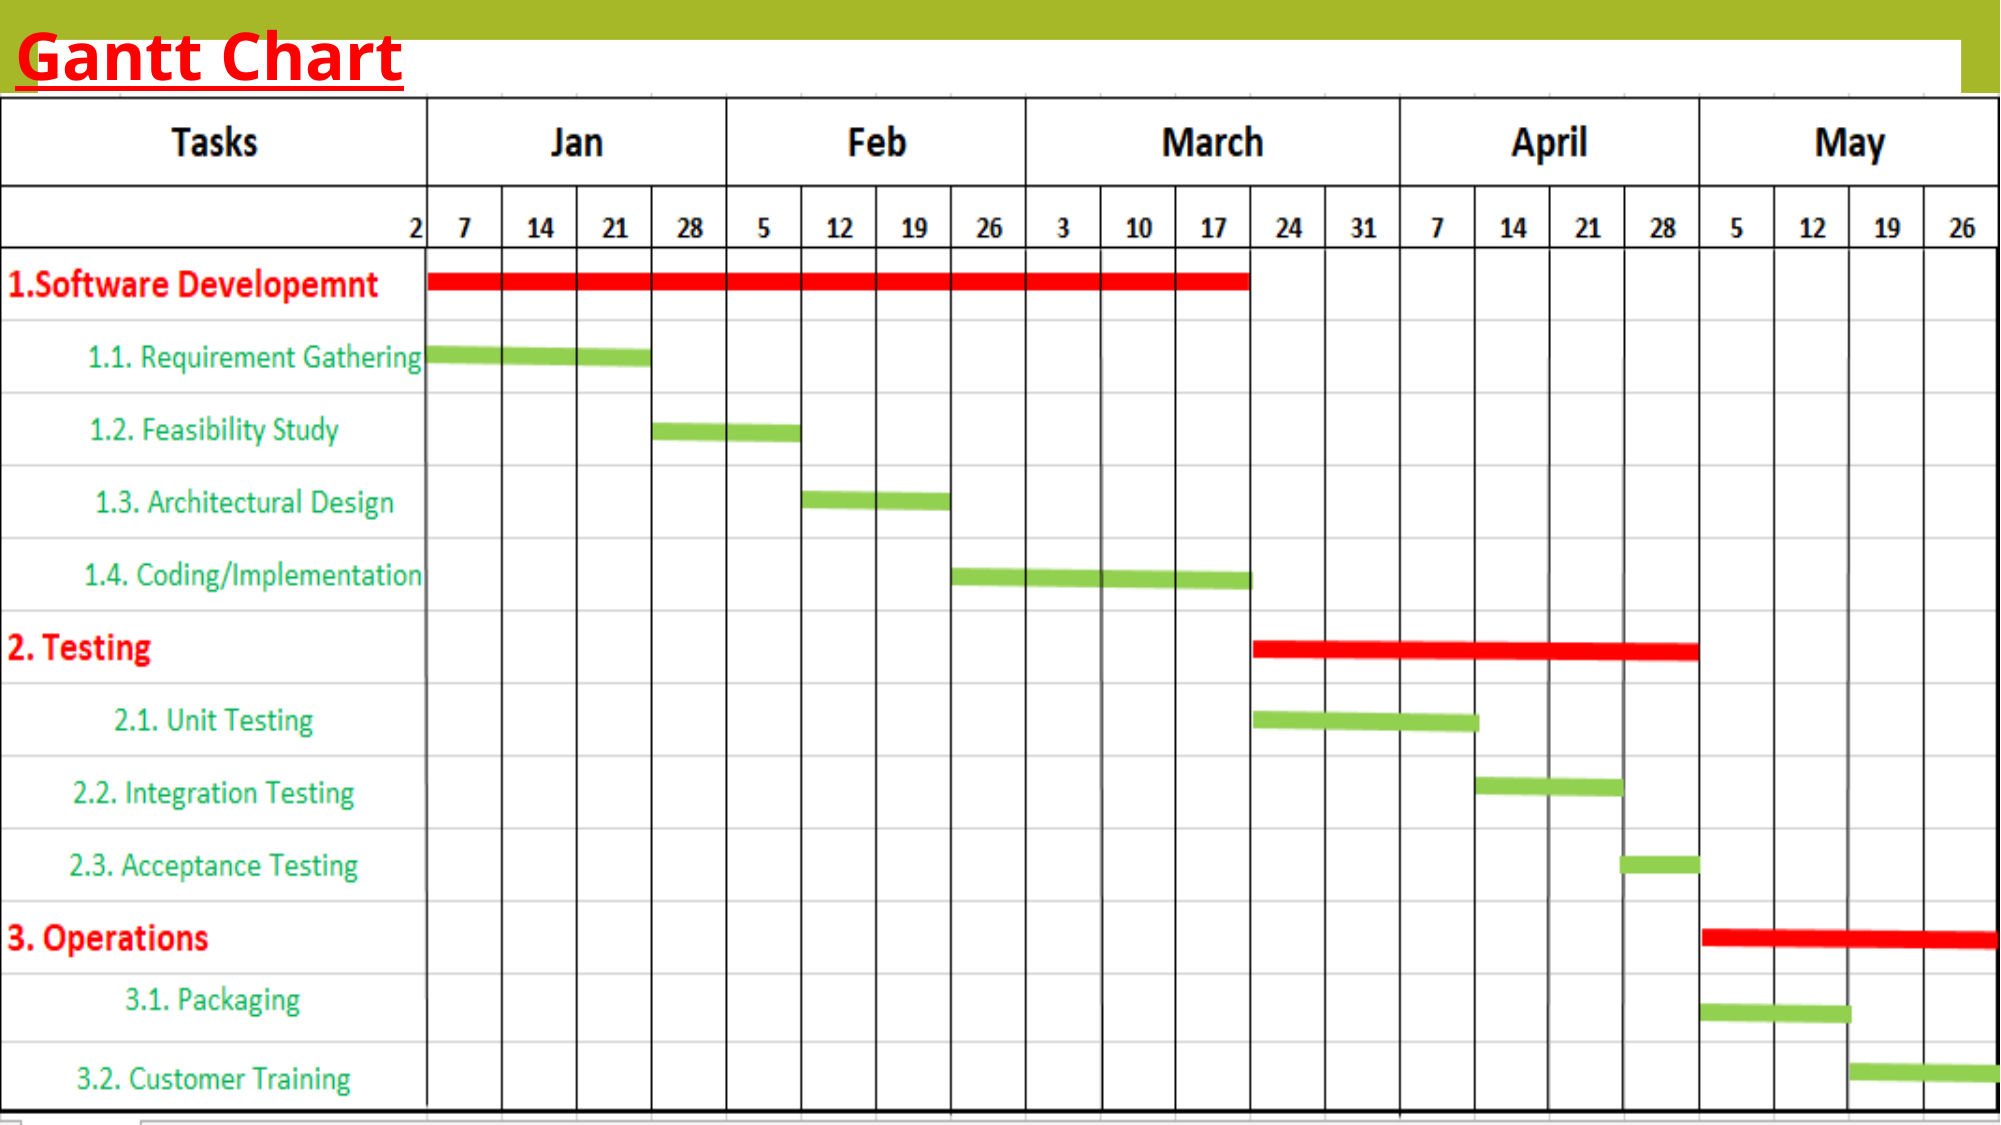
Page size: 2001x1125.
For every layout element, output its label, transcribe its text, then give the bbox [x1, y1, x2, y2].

title Gantt Chart [0, 0, 459, 91]
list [0, 93, 2000, 1125]
